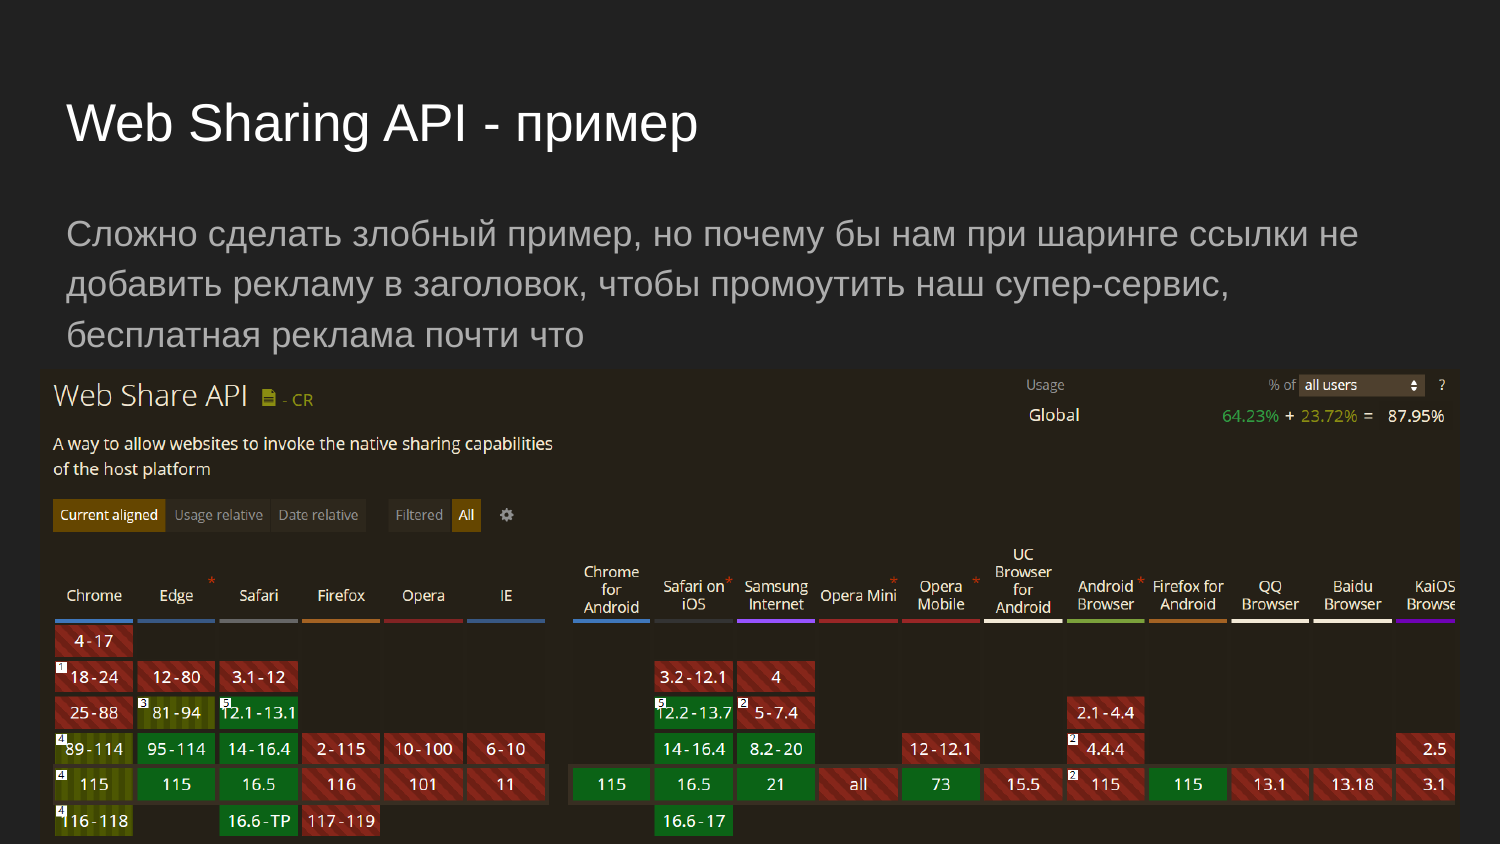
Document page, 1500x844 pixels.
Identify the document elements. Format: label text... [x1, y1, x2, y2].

title Web Sharing API - пример [51, 72, 1449, 167]
picture [40, 369, 1460, 844]
list Сложно сделать злобный пример, но почему бы нам при шаринге ссылки не добавить рекламу в заголовок, чтобы промоутить наш супер-сервис, бесплатная реклама почти что [51, 189, 1449, 367]
